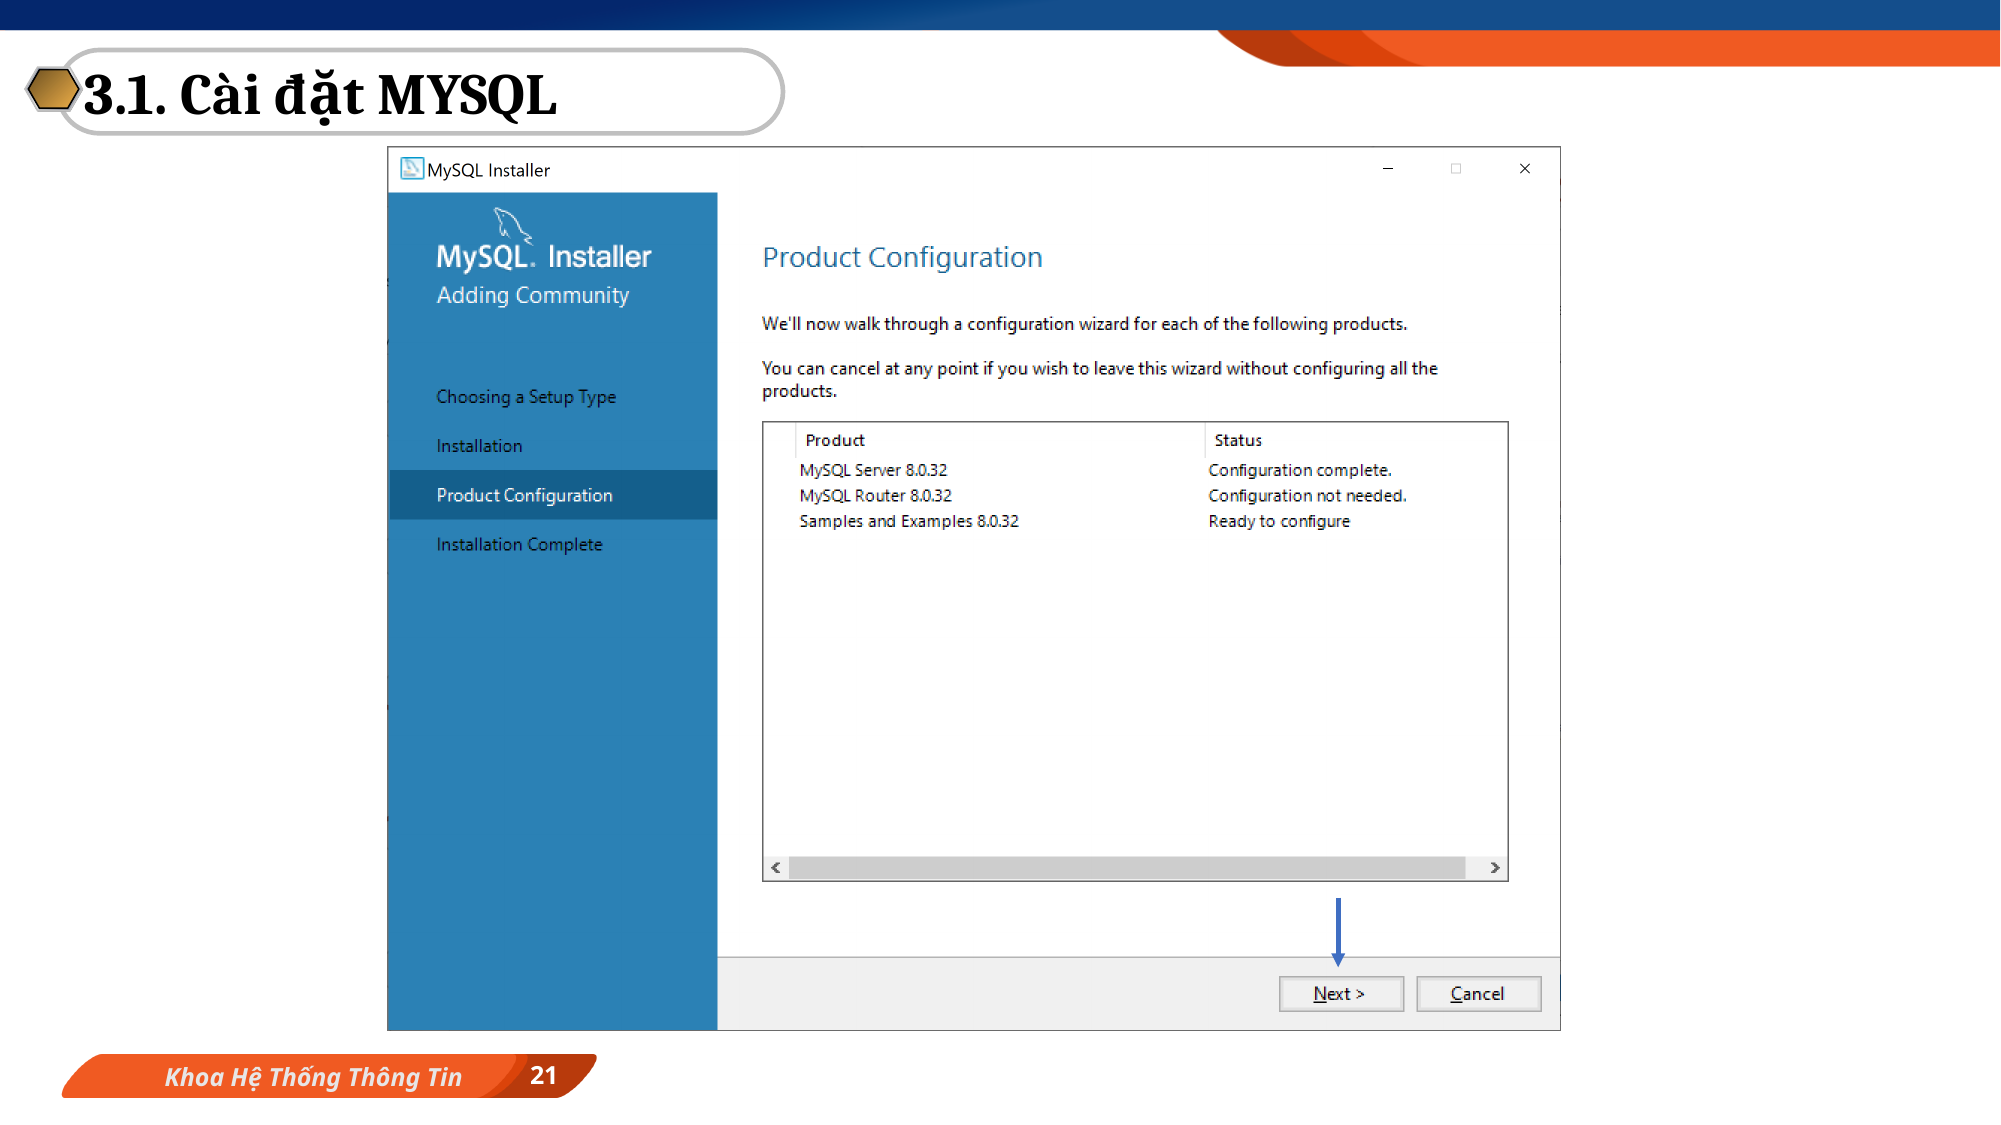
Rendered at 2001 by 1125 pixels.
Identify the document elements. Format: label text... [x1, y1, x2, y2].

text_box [24, 49, 784, 134]
slide_number 21 [508, 1046, 574, 1106]
footer Khoa Hệ Thống Thông Tin [119, 1054, 508, 1098]
picture [34, 145, 1561, 1125]
picture [0, 0, 2001, 71]
